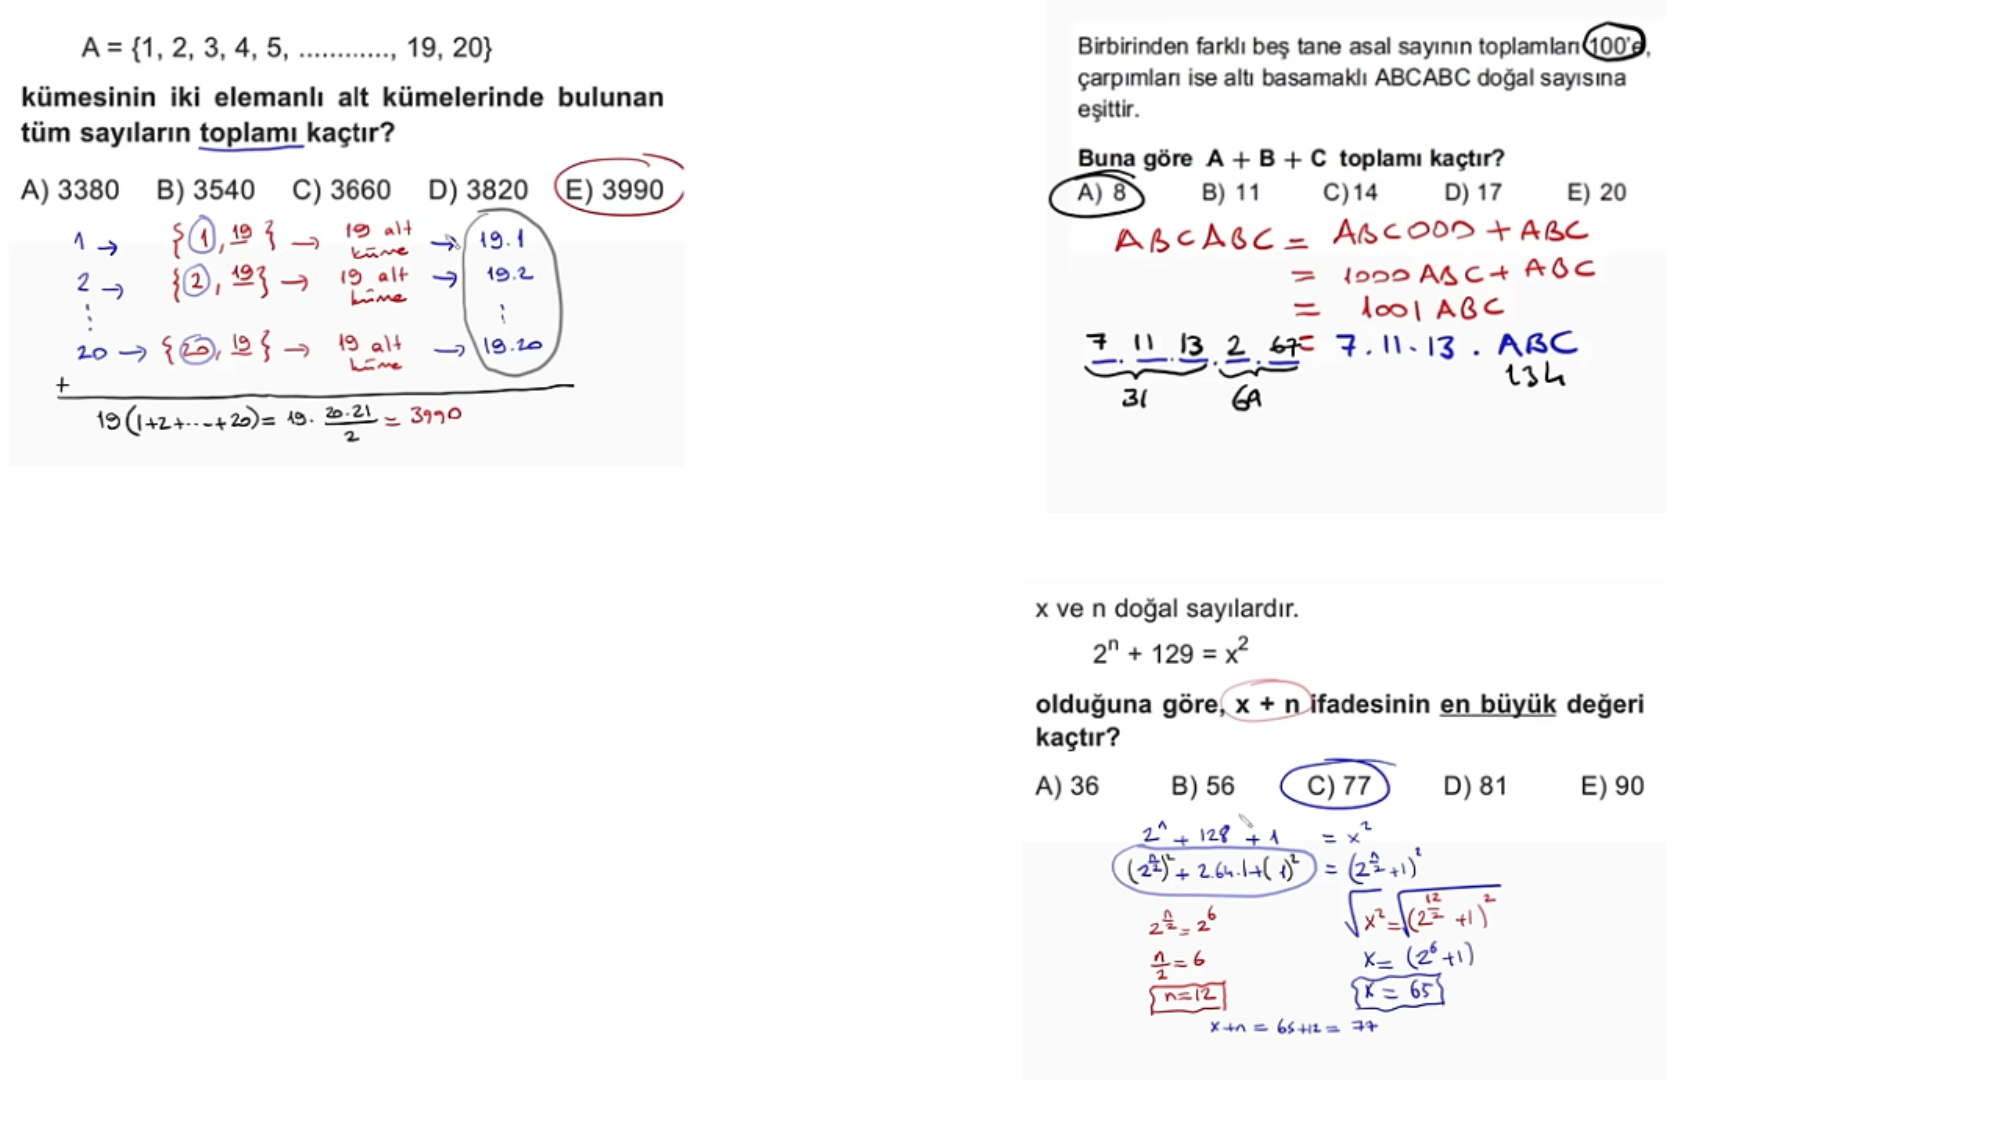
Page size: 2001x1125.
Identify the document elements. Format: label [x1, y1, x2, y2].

picture [1046, 0, 1666, 513]
picture [1015, 581, 1666, 1080]
picture [0, 0, 693, 466]
